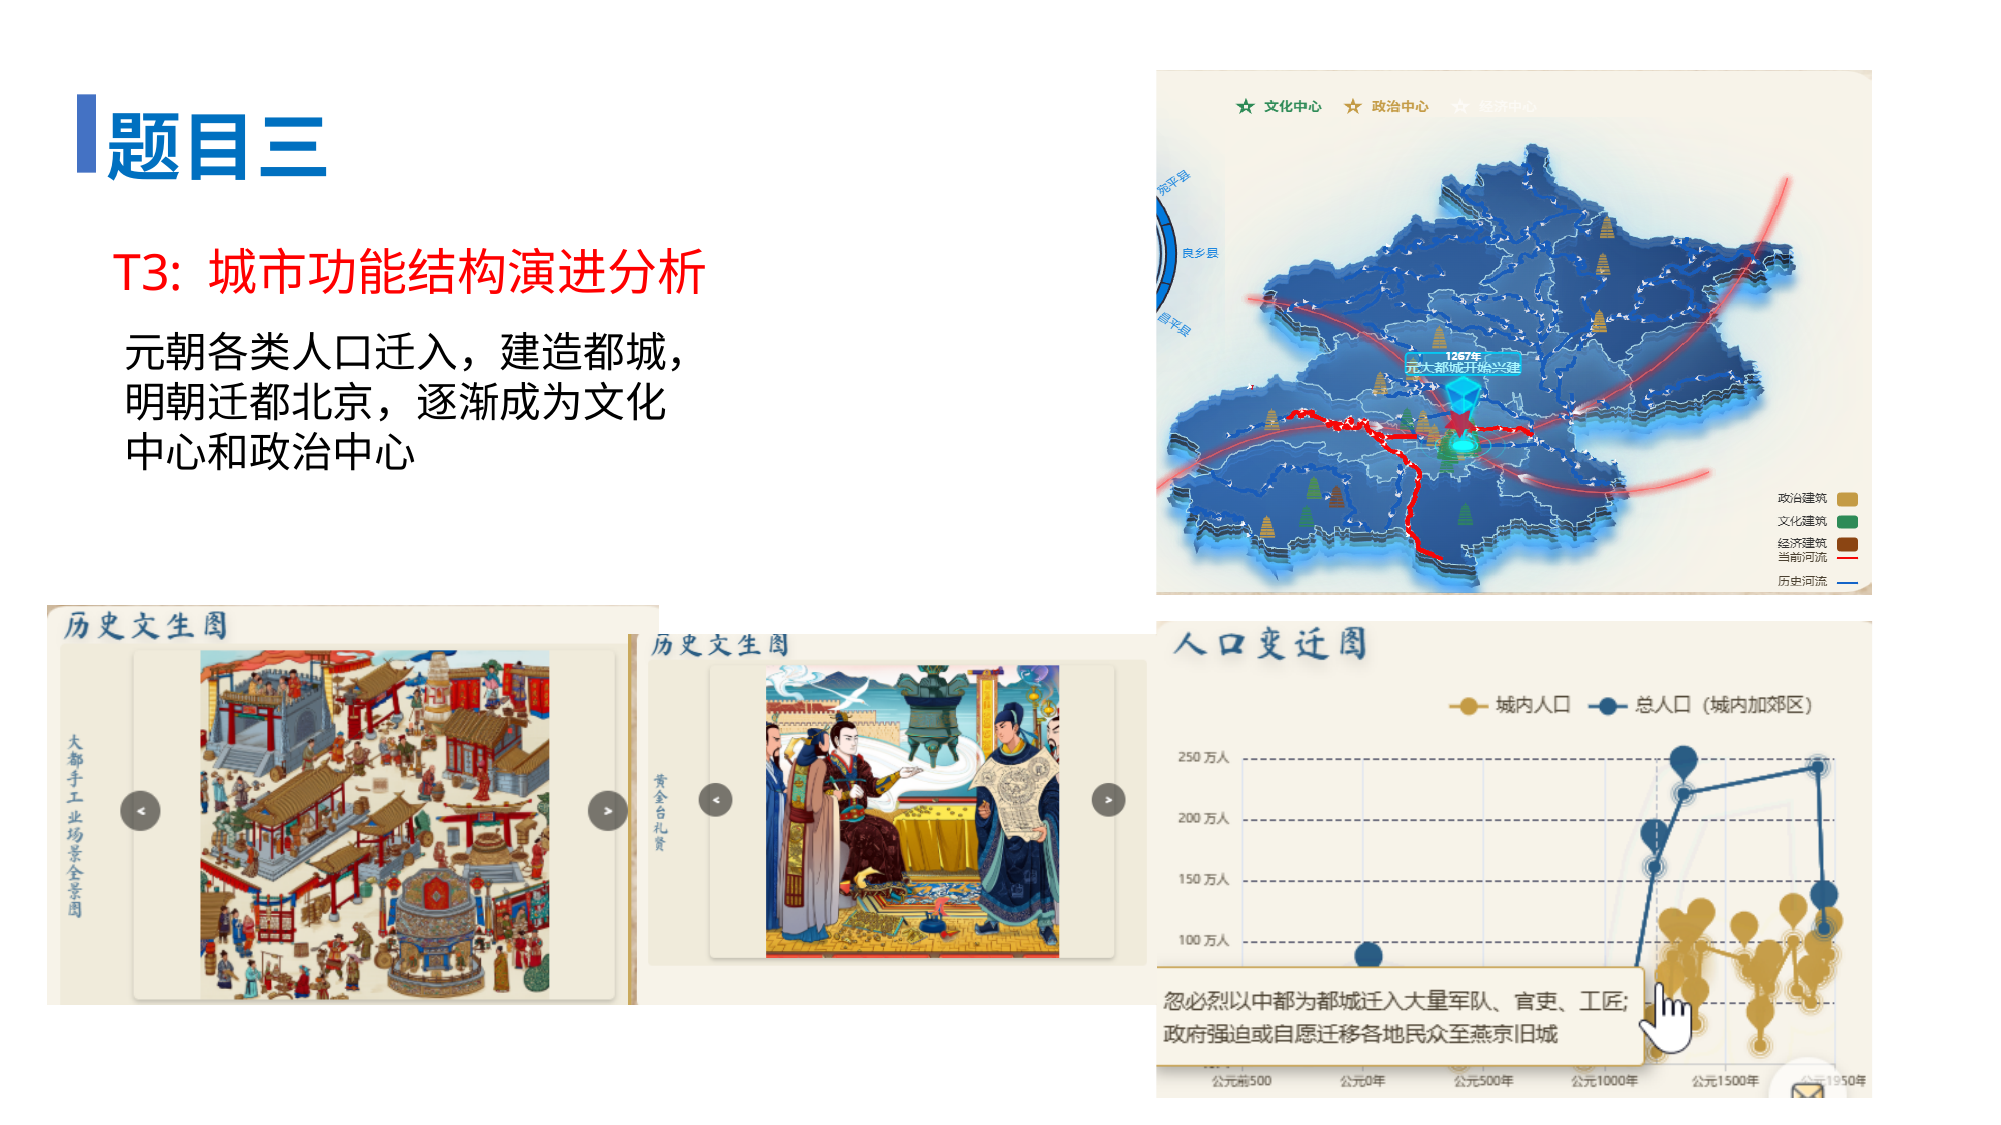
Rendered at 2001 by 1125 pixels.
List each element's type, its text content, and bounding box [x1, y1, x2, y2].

text_box T3: 城市功能结构演进分析 [98, 233, 779, 309]
text_box 元朝各类人口迁入，建造都城，明朝迁都北京，逐渐成为文化中心和政治中心 [109, 318, 716, 484]
picture [1156, 70, 1872, 595]
picture [47, 605, 1873, 1098]
text_box [76, 93, 97, 174]
text_box 题目三 [92, 92, 779, 198]
